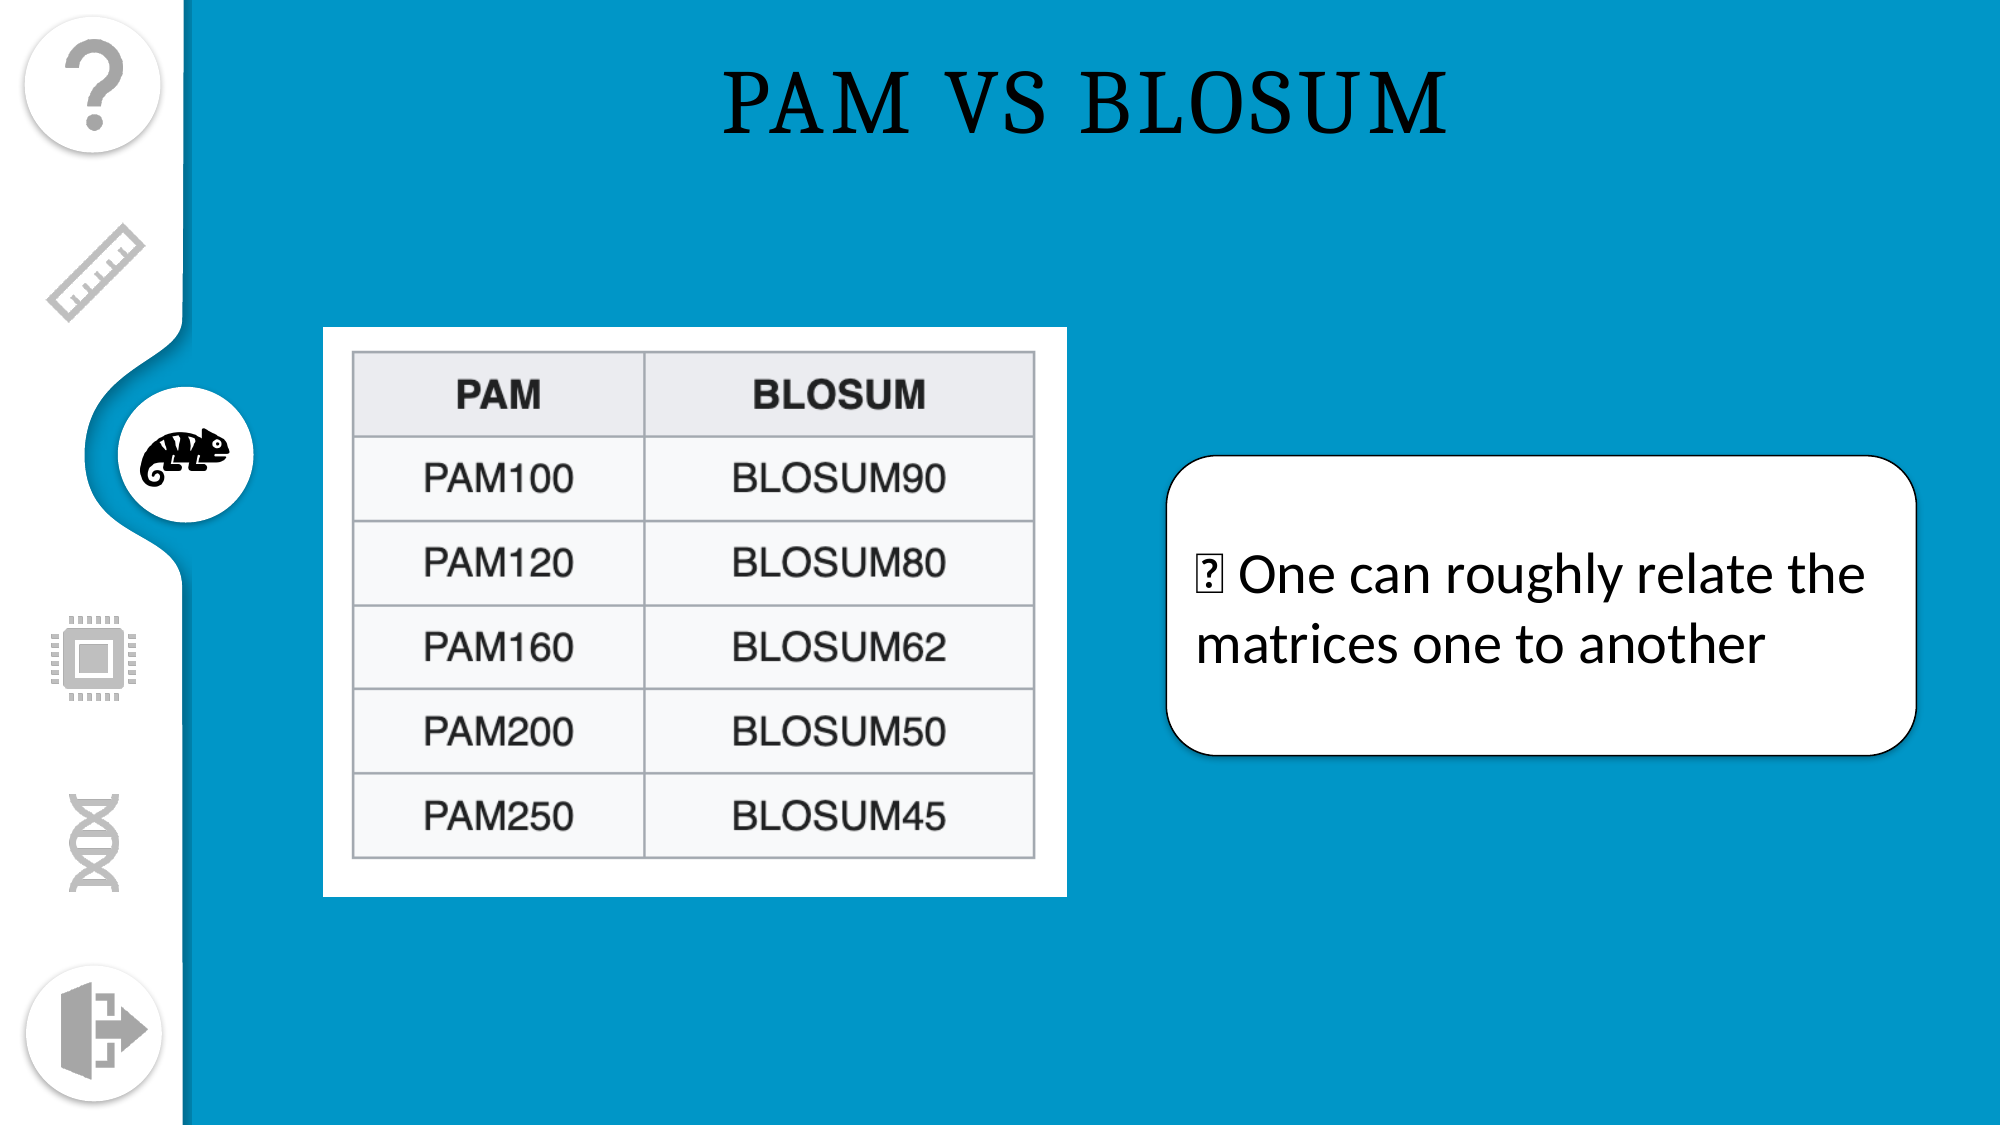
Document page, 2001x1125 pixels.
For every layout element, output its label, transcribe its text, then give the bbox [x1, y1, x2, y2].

picture [40, 789, 148, 897]
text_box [117, 386, 254, 523]
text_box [25, 965, 163, 1102]
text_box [24, 16, 161, 153]
text_box PAM vs BLOSUM [185, 3, 1986, 191]
text_box [0, 0, 185, 1125]
picture [39, 605, 147, 712]
text_box 🔢 One can roughly relate the matrices one to another [1165, 454, 1918, 757]
picture [324, 328, 1066, 896]
picture [42, 219, 150, 327]
